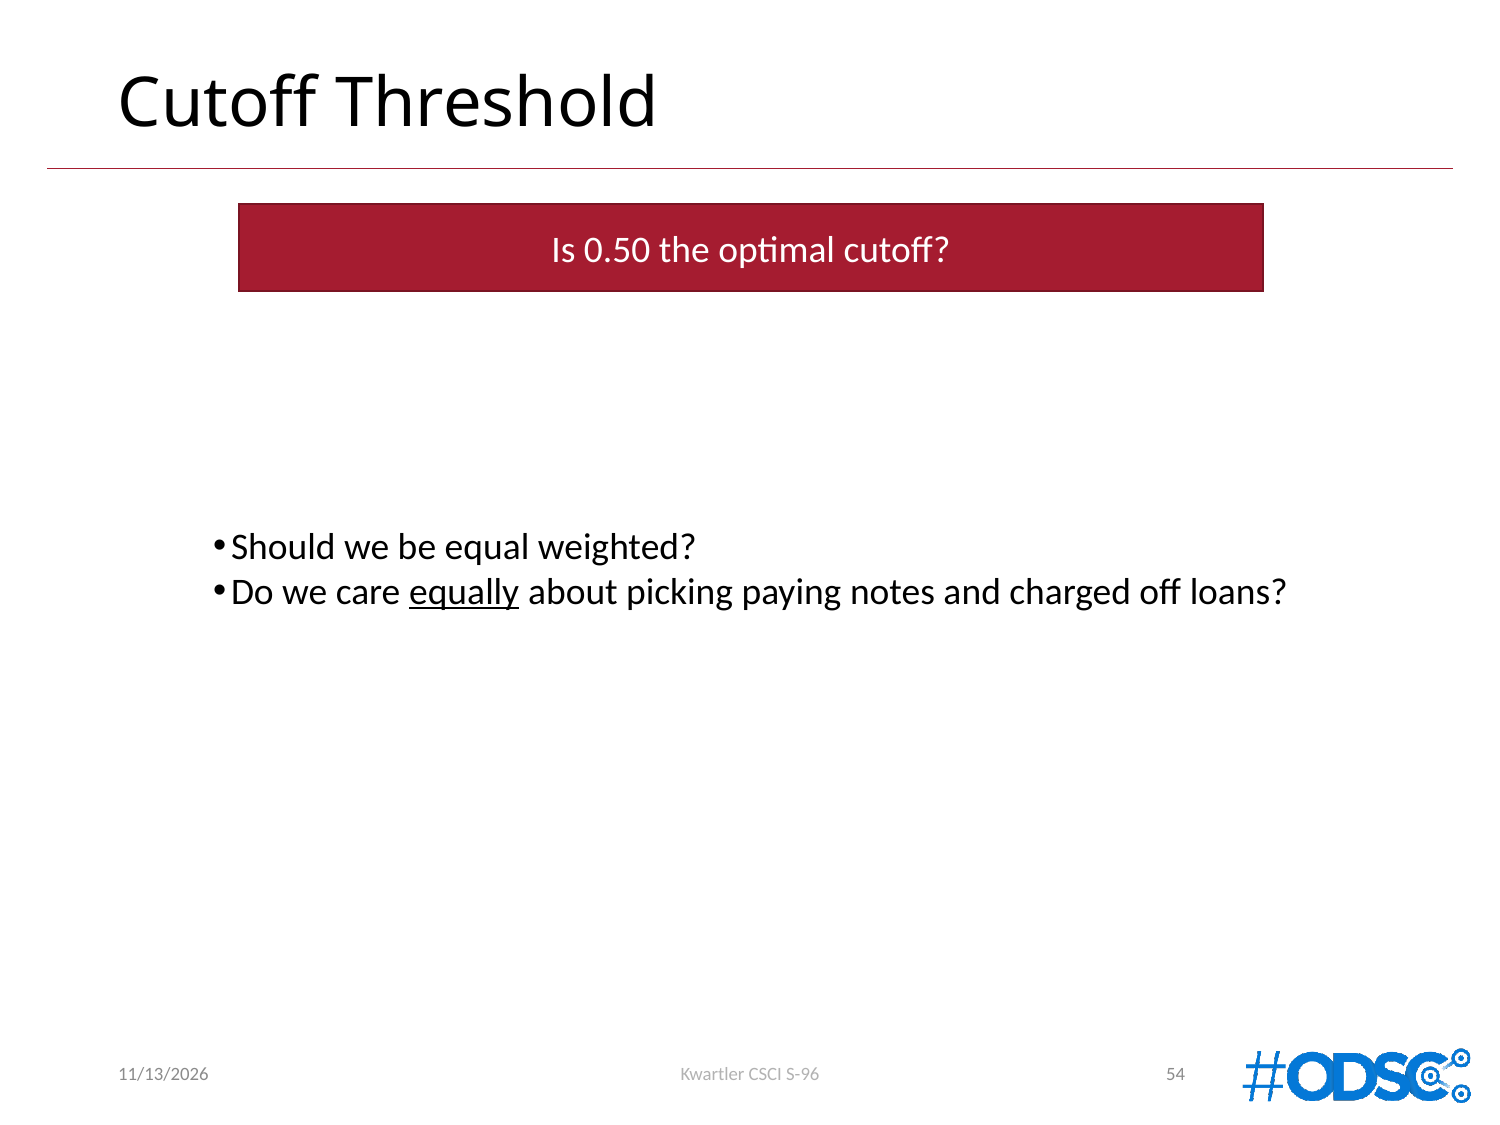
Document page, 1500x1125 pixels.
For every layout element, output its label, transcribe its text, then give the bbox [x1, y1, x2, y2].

footer Kwartler CSCI S-96 [496, 1042, 1004, 1103]
text_box Is 0.50 the optimal cutoff? [238, 203, 1264, 292]
title Cutoff Threshold [103, 59, 1397, 157]
text_box Should we be equal weighted? Do we care equally about picking paying notes and charged off loans? [198, 514, 1304, 620]
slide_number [103, 1042, 441, 1103]
picture [1225, 1038, 1480, 1116]
slide_number 54 [1059, 1042, 1200, 1103]
